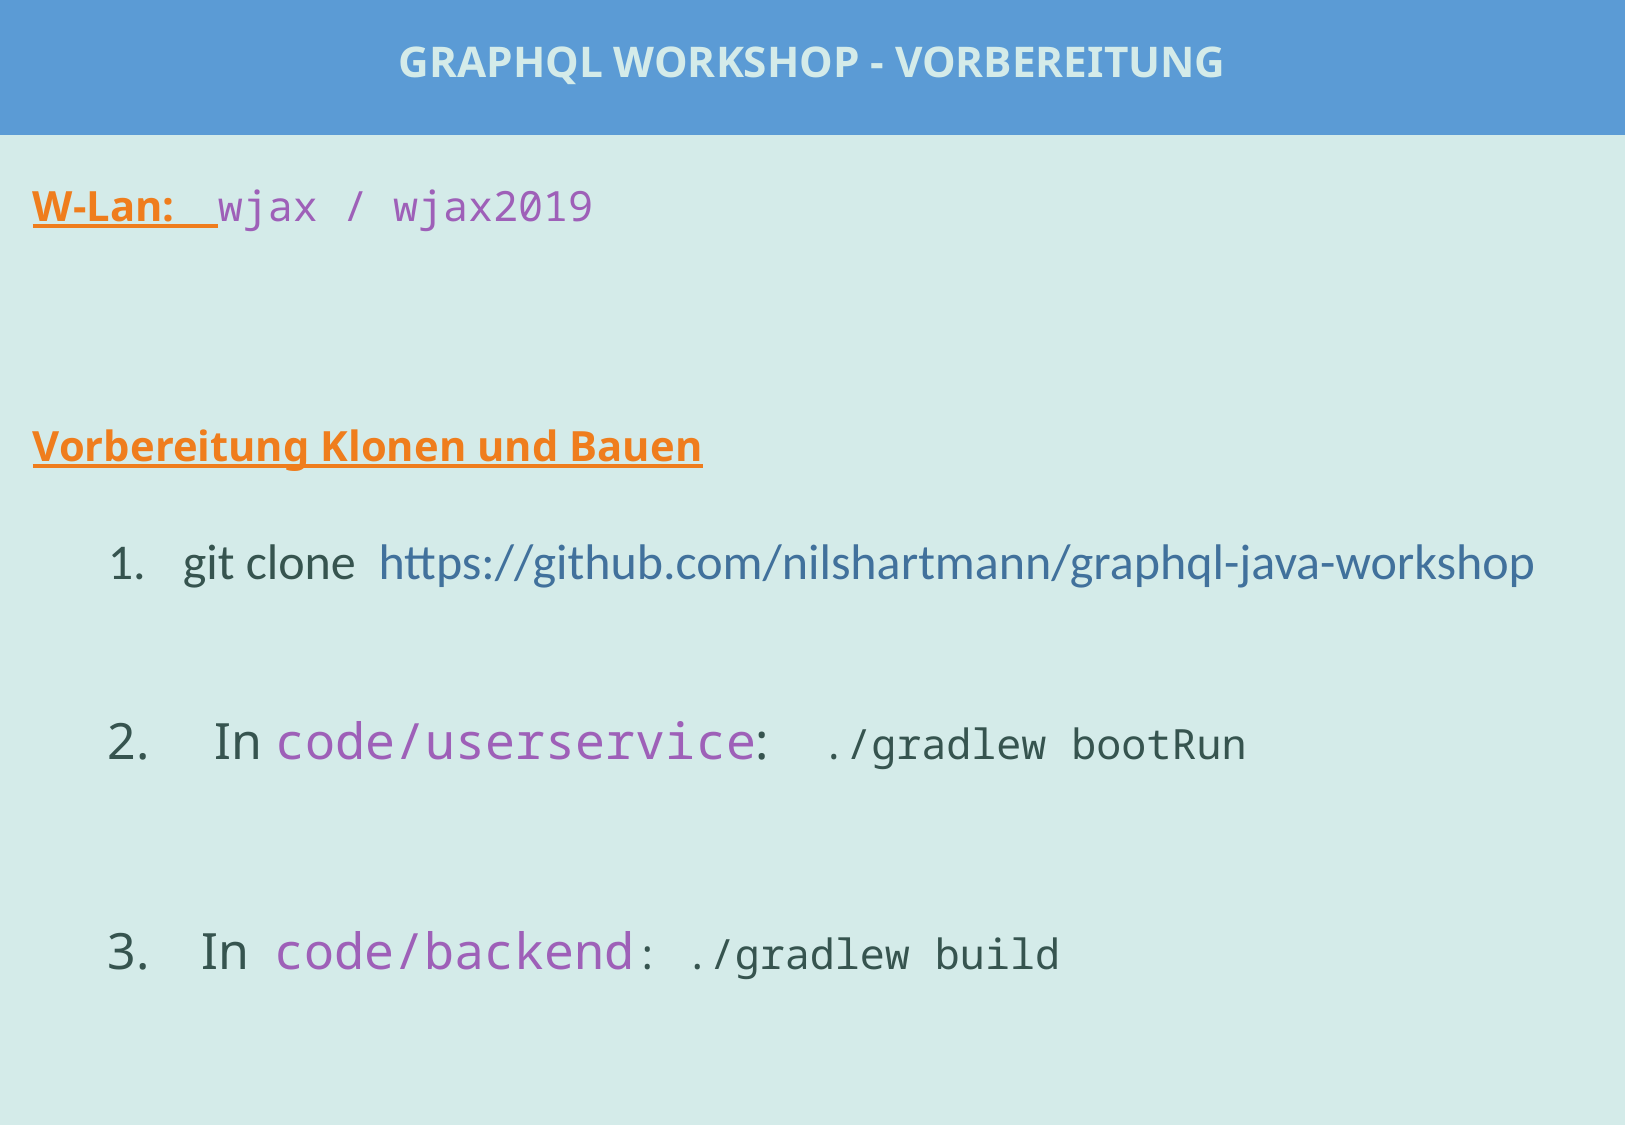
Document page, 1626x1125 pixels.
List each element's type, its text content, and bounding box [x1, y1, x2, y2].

text_box [0, 127, 1625, 136]
text_box W-Lan: wjax / wjax2019 Vorbereitung Klonen und Bauen git clone https://github.com/nilshartmann/graphql-java-workshop 2. In code/userservice: ./gradlew bootRun 3. In code/backend: ./gradlew build [18, 162, 1625, 1125]
title GraphqL Workshop - Vorbereitung [0, 0, 1625, 127]
